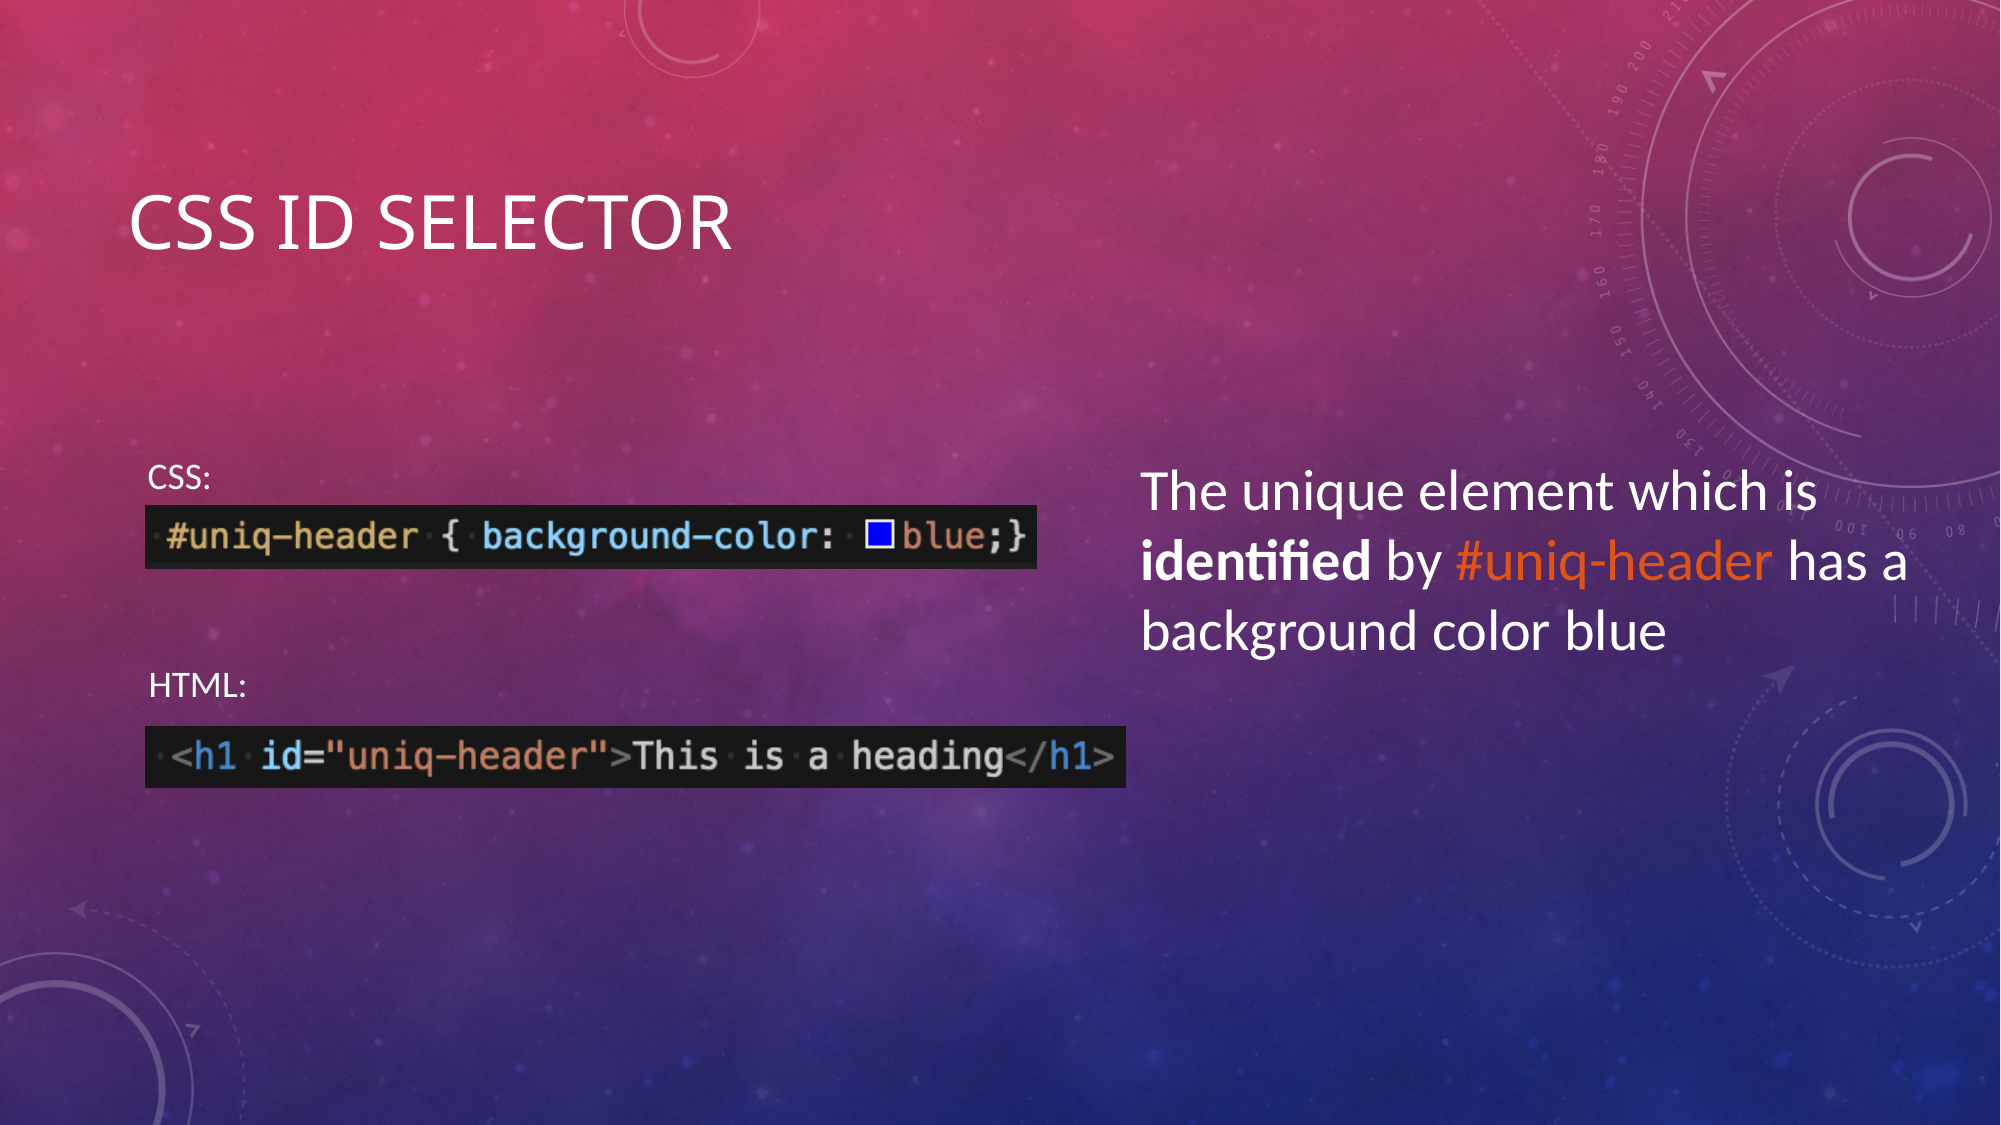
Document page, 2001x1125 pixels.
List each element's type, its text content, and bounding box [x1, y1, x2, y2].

picture [0, 0, 2001, 1125]
text_box The unique element which is identified by #uniq-header has a background color blue [1125, 444, 1983, 670]
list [145, 726, 1126, 788]
text_box HTML: [133, 653, 263, 713]
text_box CSS: [132, 444, 229, 505]
title CSS ID Selector [112, 99, 1775, 339]
